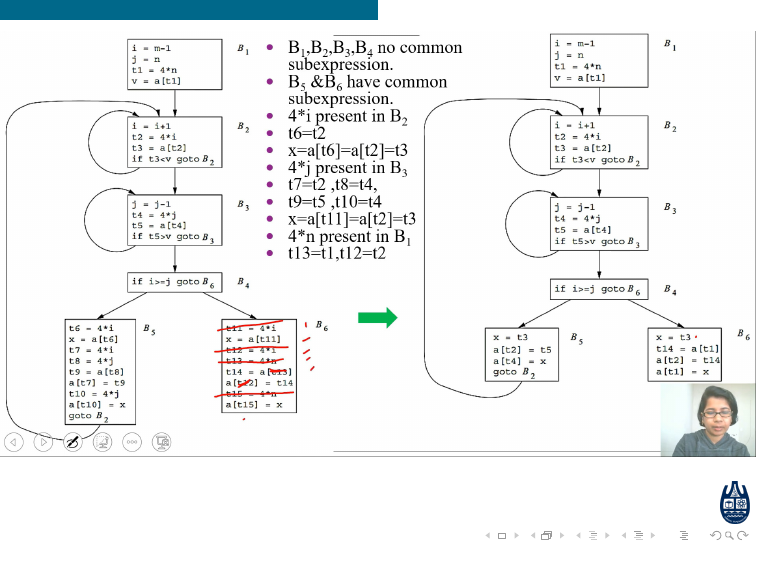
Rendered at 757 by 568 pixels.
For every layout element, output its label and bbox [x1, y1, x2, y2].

picture [0, 31, 756, 457]
picture [720, 481, 750, 524]
